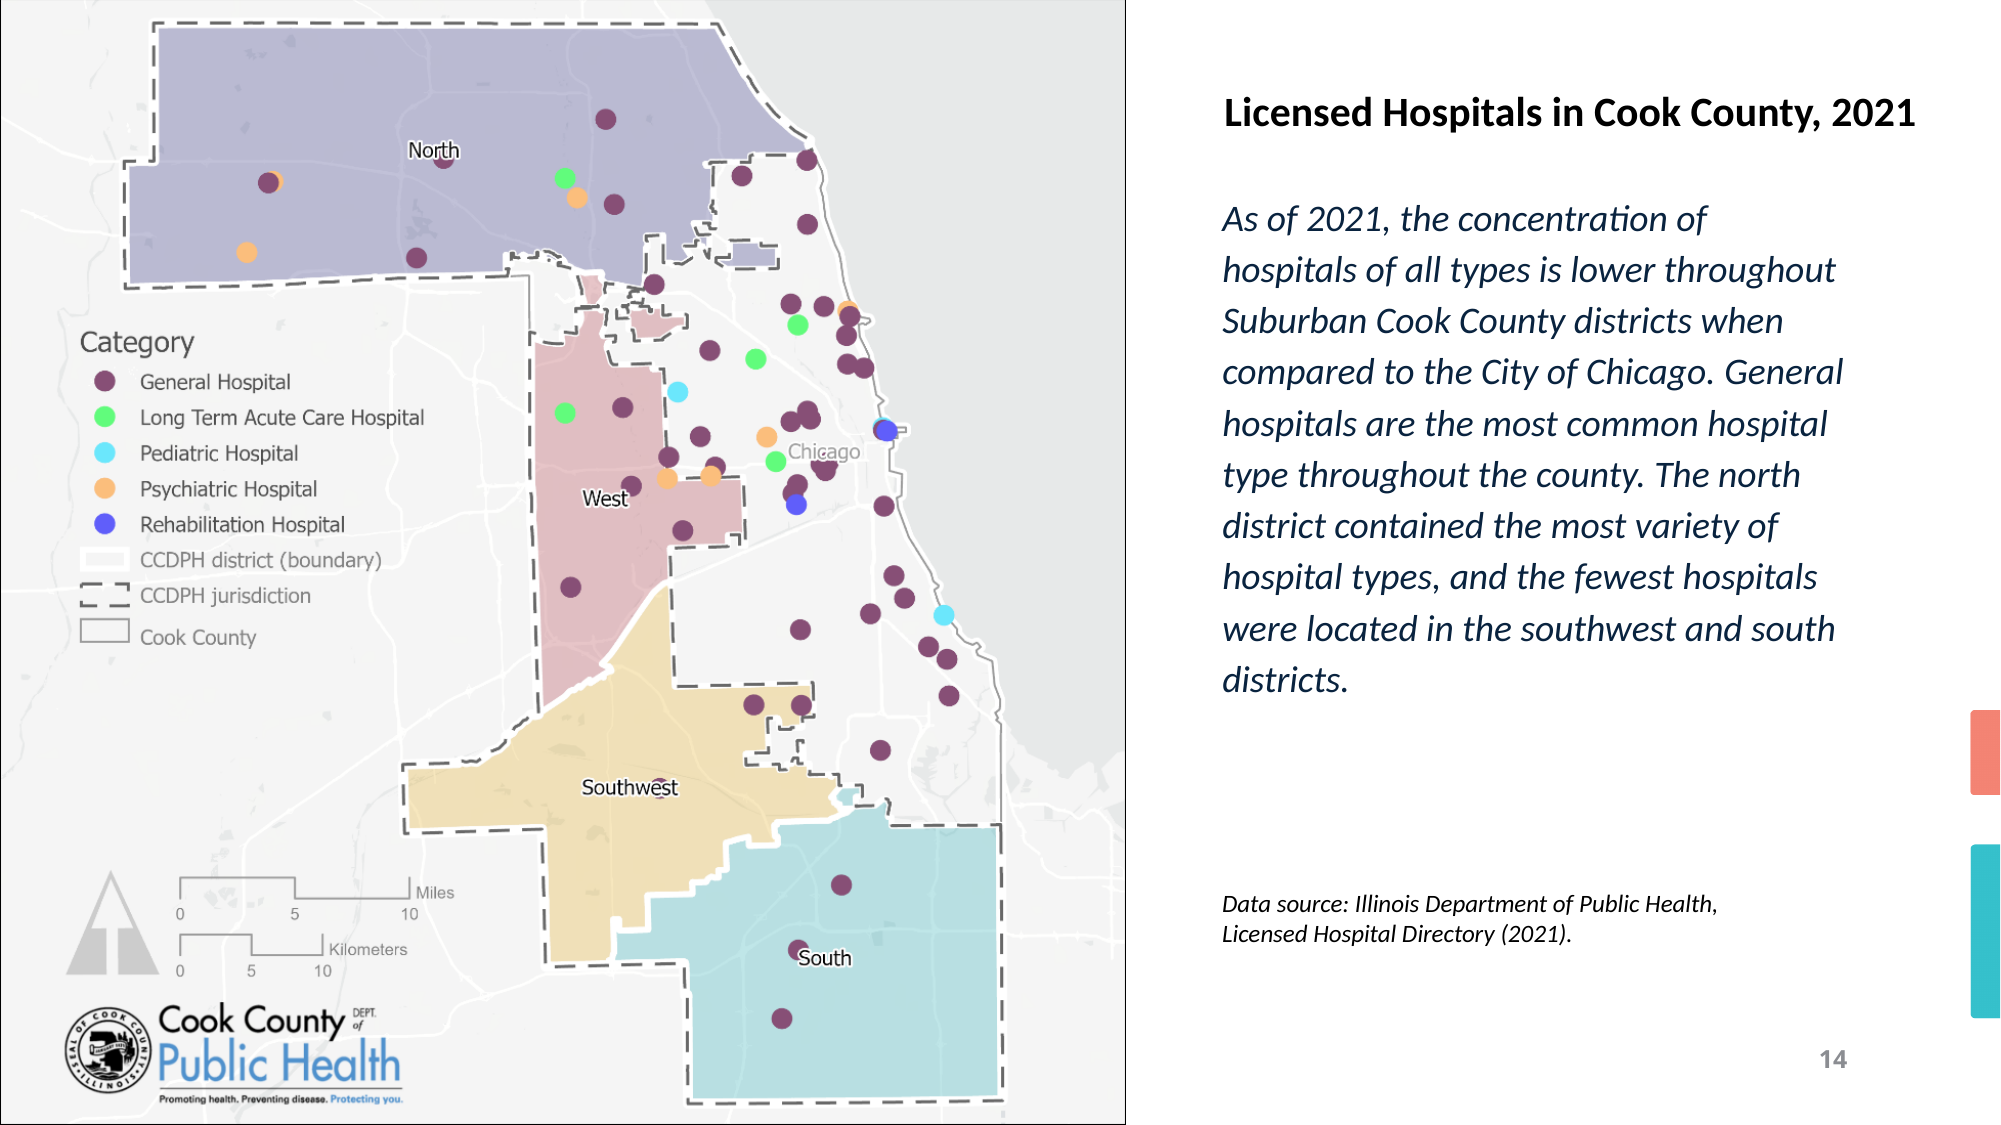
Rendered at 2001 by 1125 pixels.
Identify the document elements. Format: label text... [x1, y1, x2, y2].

list As of 2021, the concentration of hospitals of all types is lower throughout Suburban Cook County districts when compared to the City of Chicago. General hospitals are the most common hospital type throughout the county. The north district contained the most variety of hospital types, and the fewest hospitals were located in the southwest and south districts. [1207, 179, 1863, 710]
picture [1777, 648, 2001, 1079]
slide_number 14 [1412, 1030, 1863, 1091]
text_box Licensed Hospitals in Cook County, 2021 [1209, 82, 1933, 143]
text_box Data source: Illinois Department of Public Health, Licensed Hospital Directory (2021). [1207, 880, 1774, 955]
picture [0, 0, 1126, 1125]
